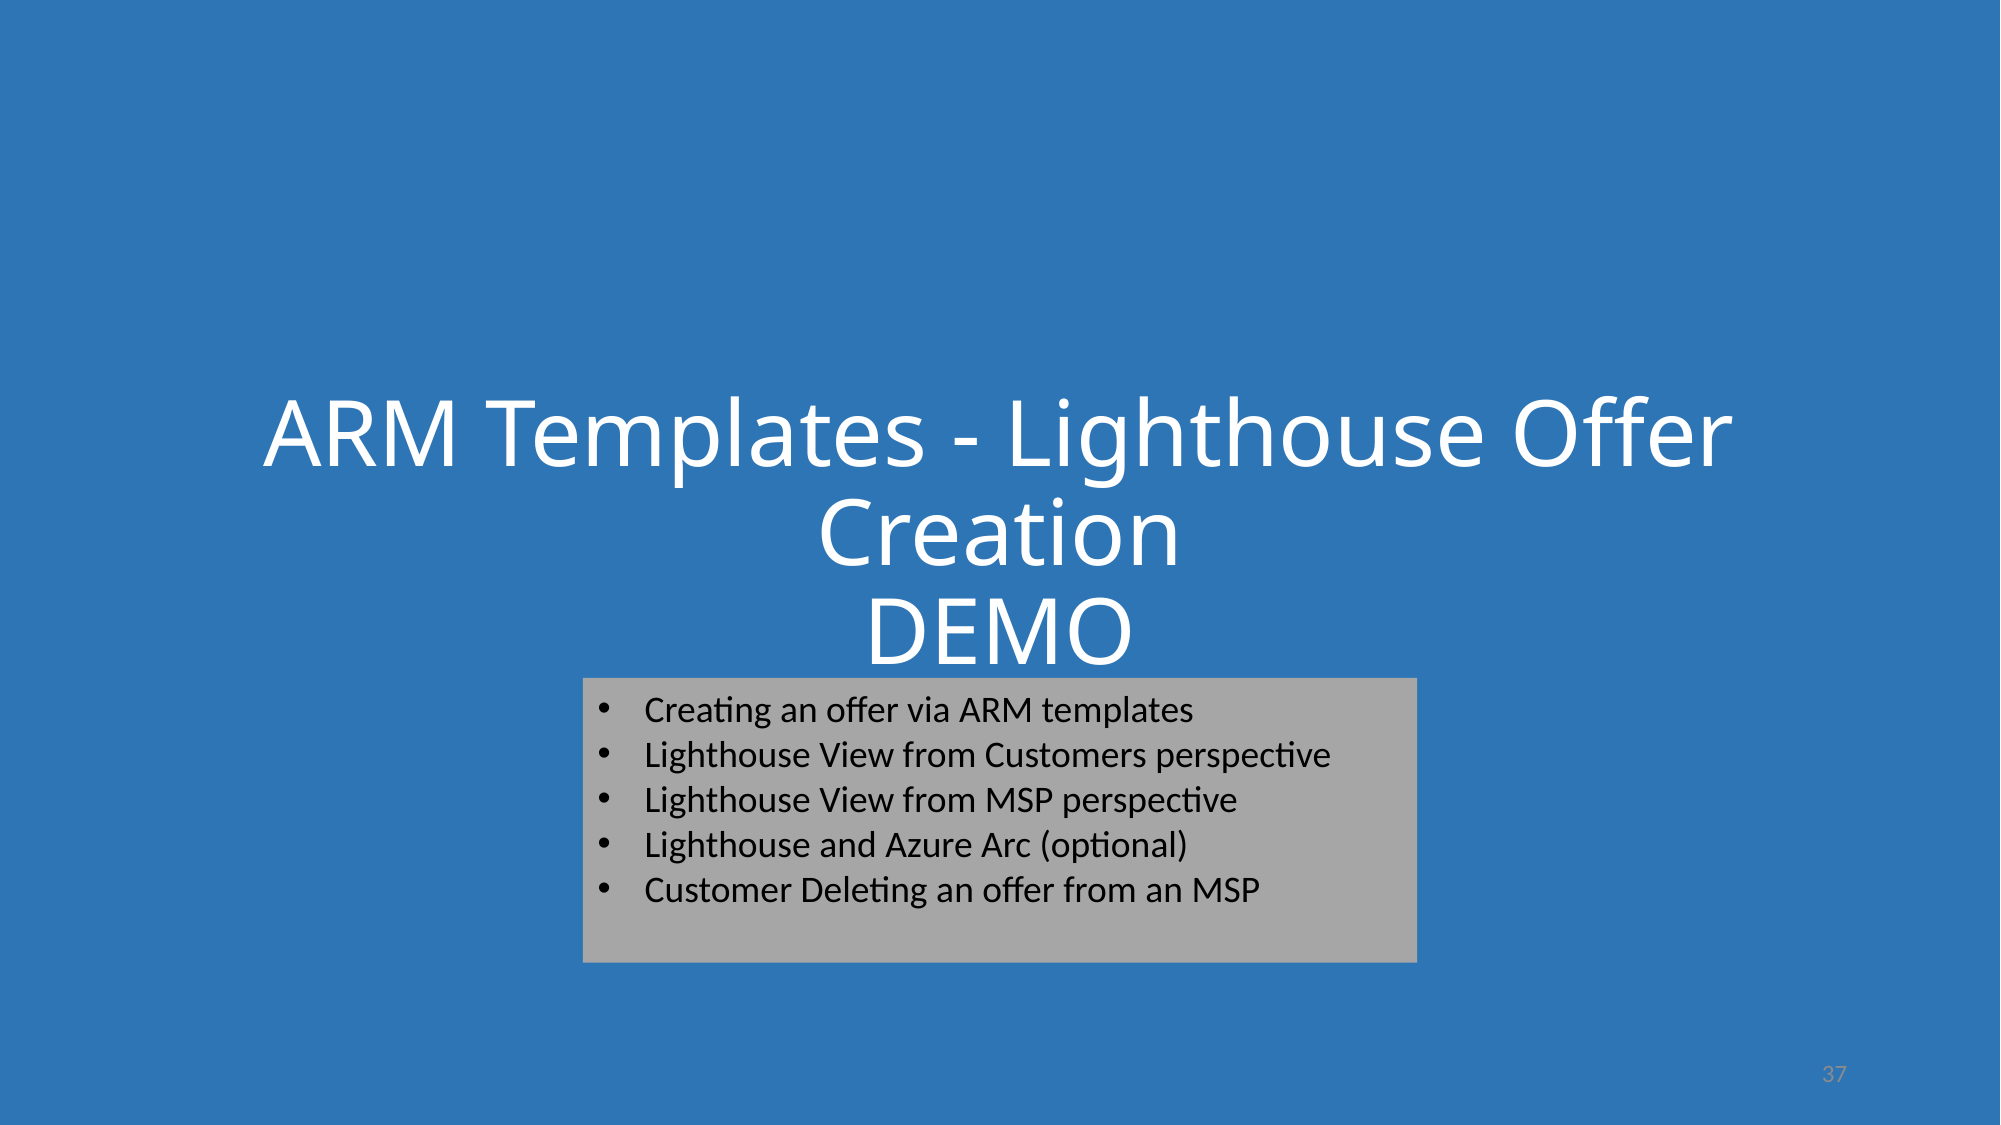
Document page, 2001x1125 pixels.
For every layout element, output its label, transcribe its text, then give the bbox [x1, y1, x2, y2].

text_box Creating an offer via ARM templates Lighthouse View from Customers perspective Lighthouse View from MSP perspective Lighthouse and Azure Arc (optional) Customer Deleting an offer from an MSP [582, 677, 1418, 963]
slide_number 37 [1412, 1042, 1863, 1103]
title ARM Templates - Lighthouse Offer Creation DEMO [137, 427, 1863, 645]
